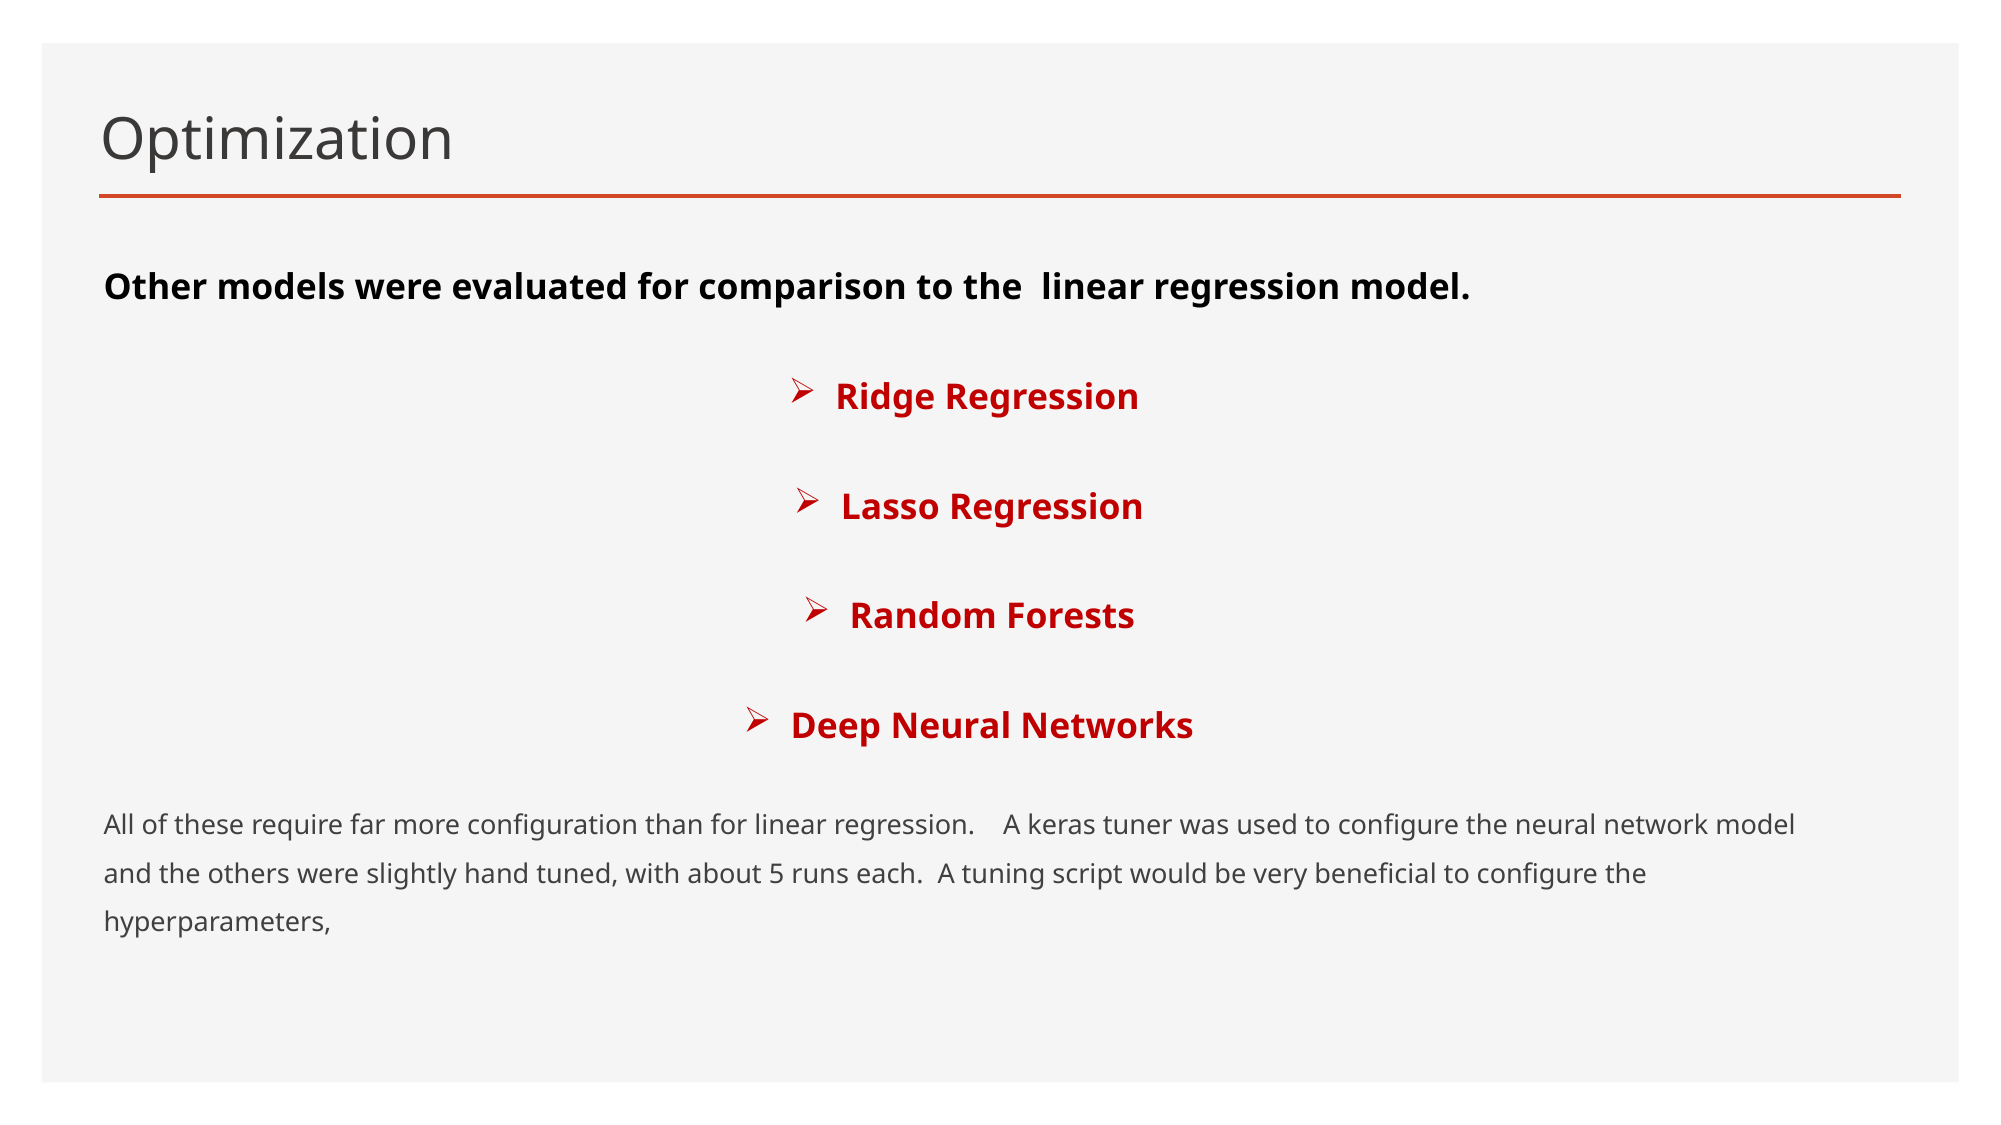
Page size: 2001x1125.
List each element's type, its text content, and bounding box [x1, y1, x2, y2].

list Other models were evaluated for comparison to the linear regression model. Ridge Regression Lasso Regression Random Forests Deep Neural Networks All of these require far more configuration than for linear regression. A keras tuner was used to configure the neural network model and the others were slightly hand tuned, with about 5 runs each. A tuning script would be very beneficial to configure the hyperparameters, [88, 235, 1850, 1066]
title Optimization [85, 73, 1214, 179]
